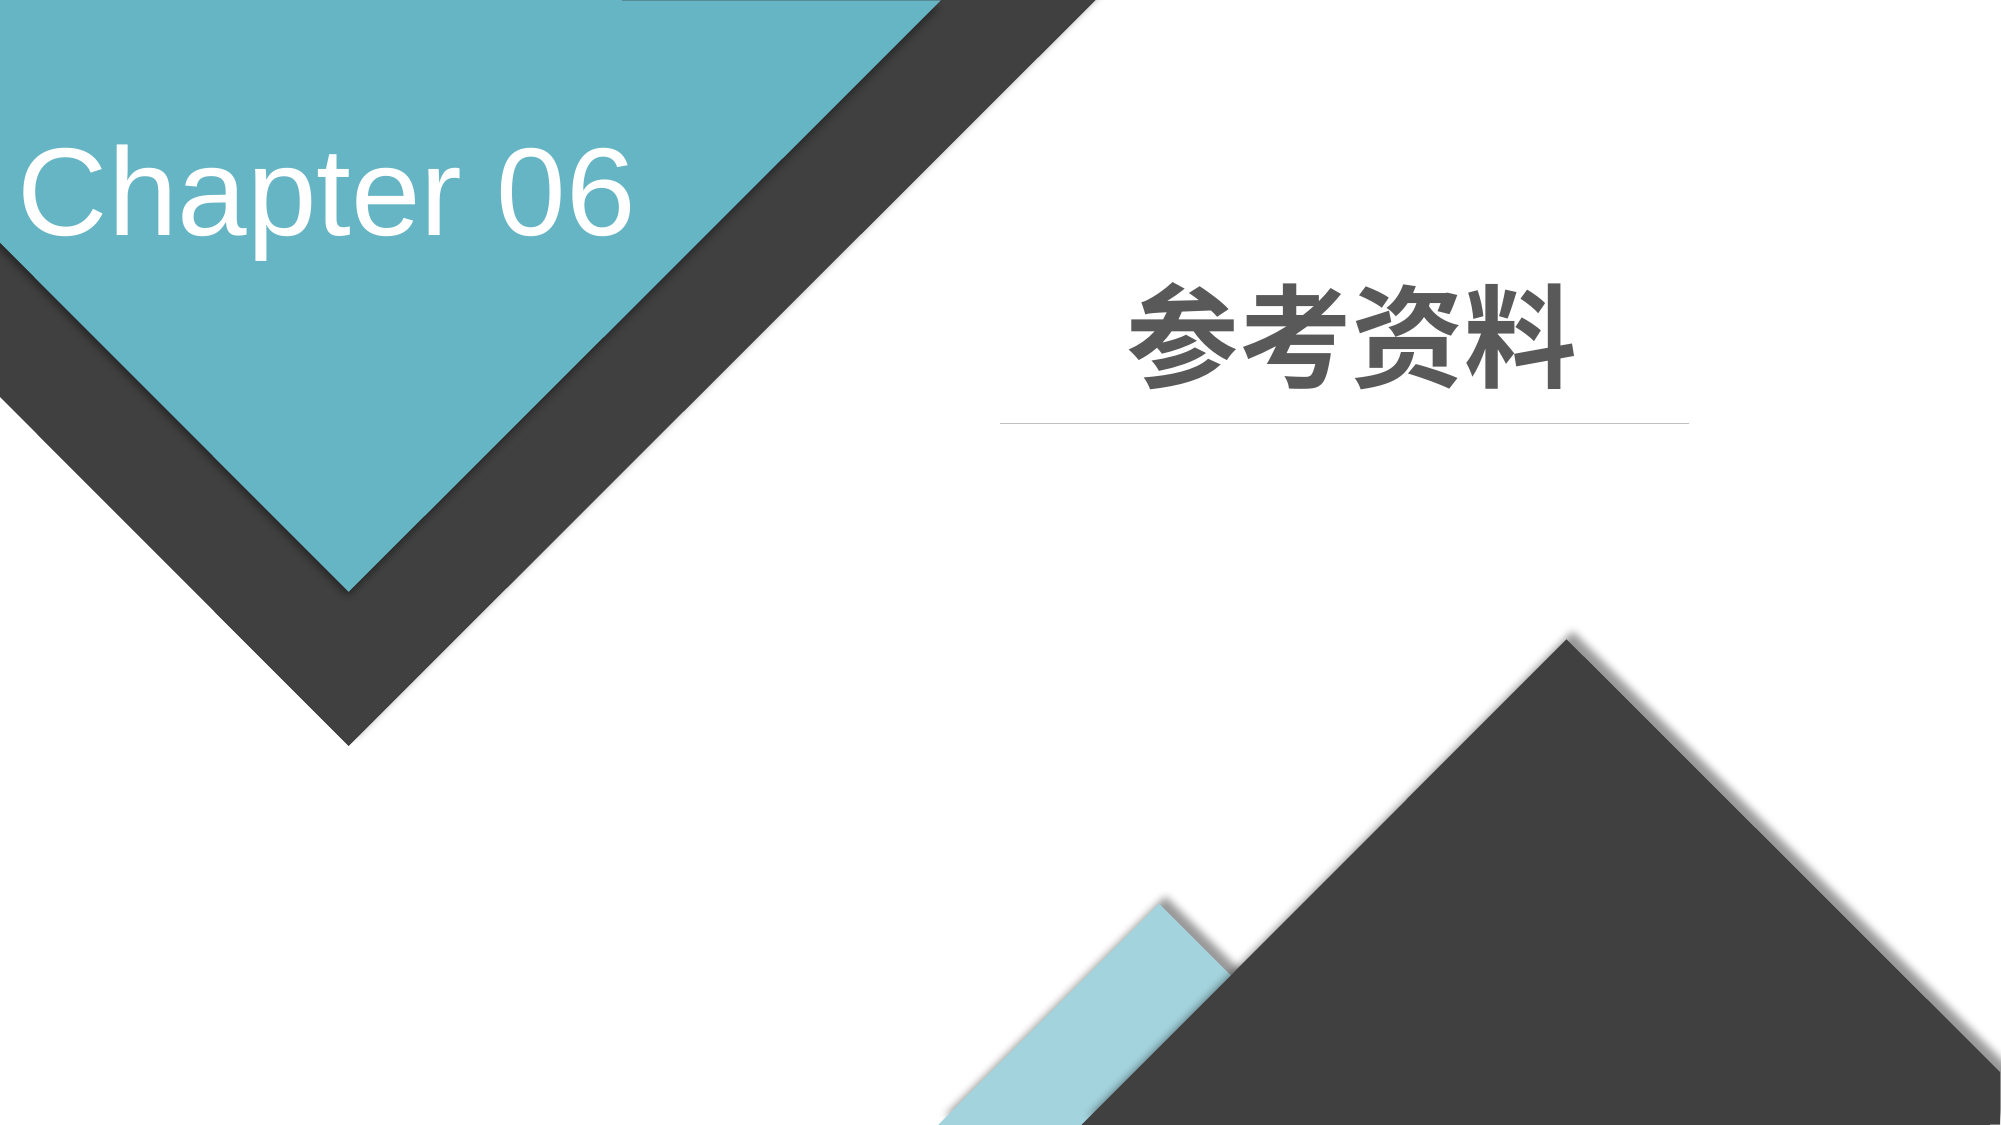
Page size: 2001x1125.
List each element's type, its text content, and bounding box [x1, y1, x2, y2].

text_box 参考资料 [1111, 259, 1592, 410]
text_box Chapter 06 [3, 102, 652, 268]
